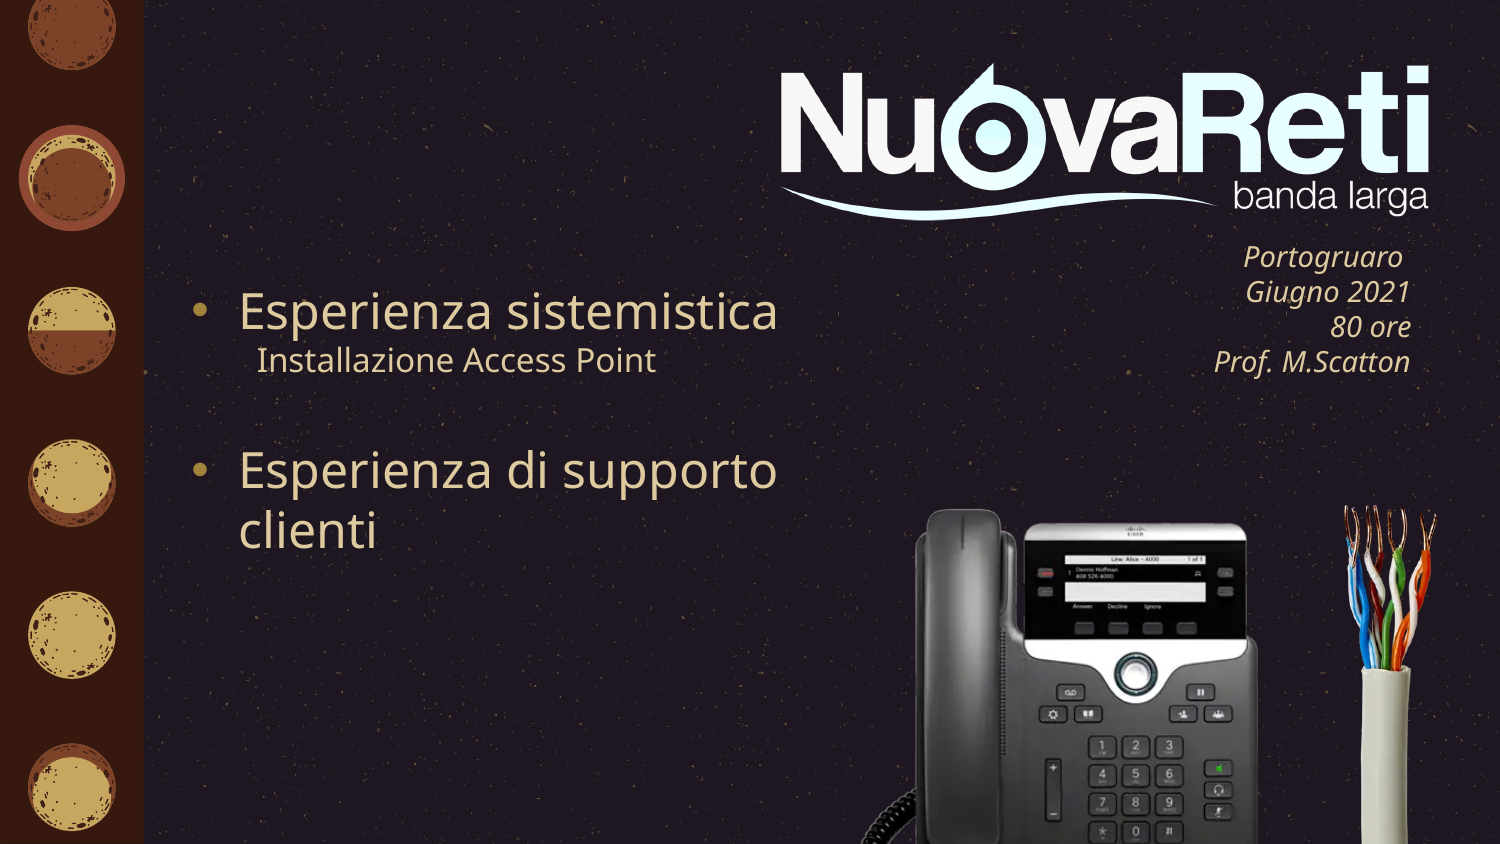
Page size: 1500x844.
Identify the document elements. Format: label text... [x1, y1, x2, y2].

text_box [16, 122, 128, 234]
text_box Portogruaro Giugno 2021 80 ore Prof. M.Scatton [1045, 241, 1427, 421]
text_box [0, 0, 146, 361]
text_box Esperienza sistemistica Installazione Access Point Esperienza di supporto clienti [176, 271, 825, 627]
text_box [0, 460, 146, 844]
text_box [0, 362, 649, 451]
picture [146, 0, 1500, 844]
